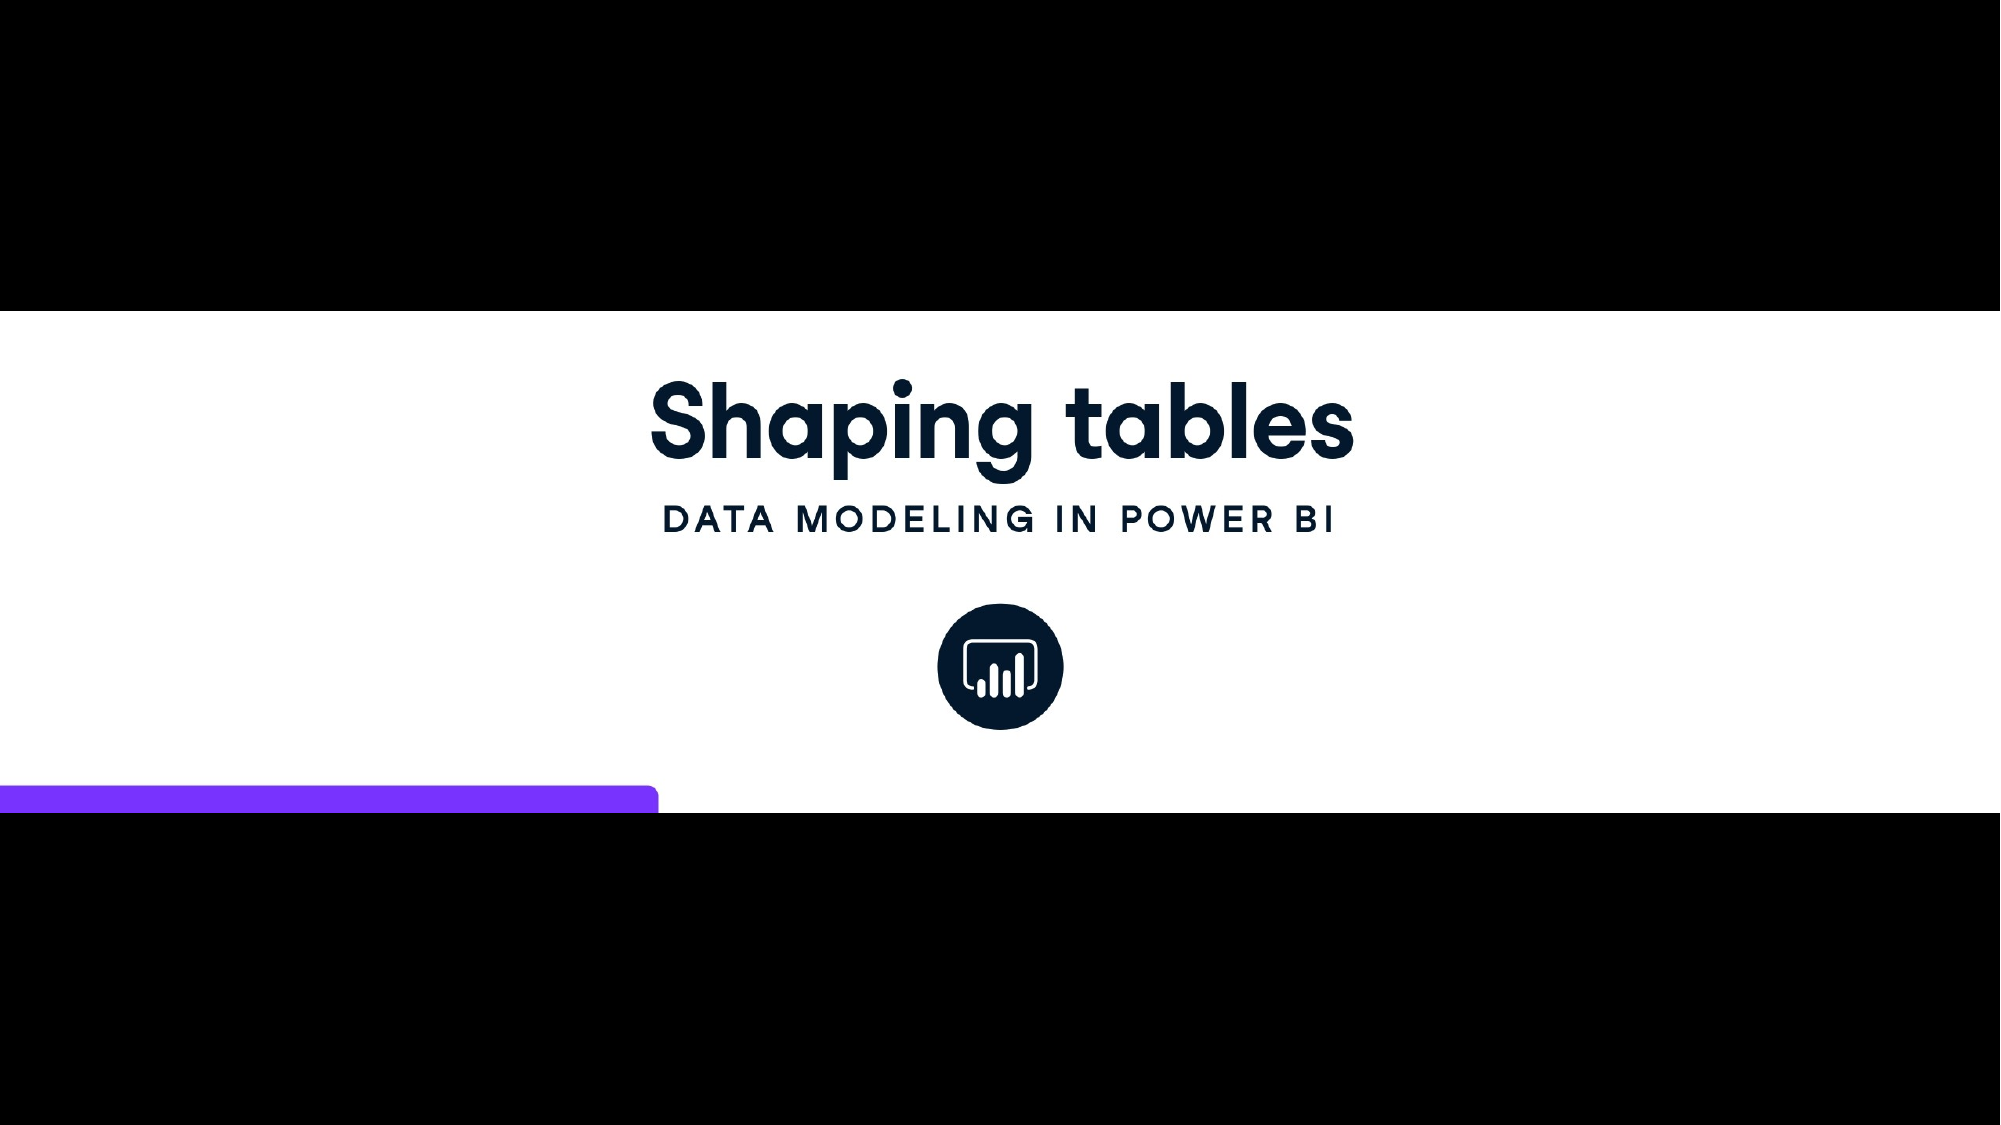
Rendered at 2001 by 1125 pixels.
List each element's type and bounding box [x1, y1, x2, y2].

picture [0, 311, 2000, 813]
